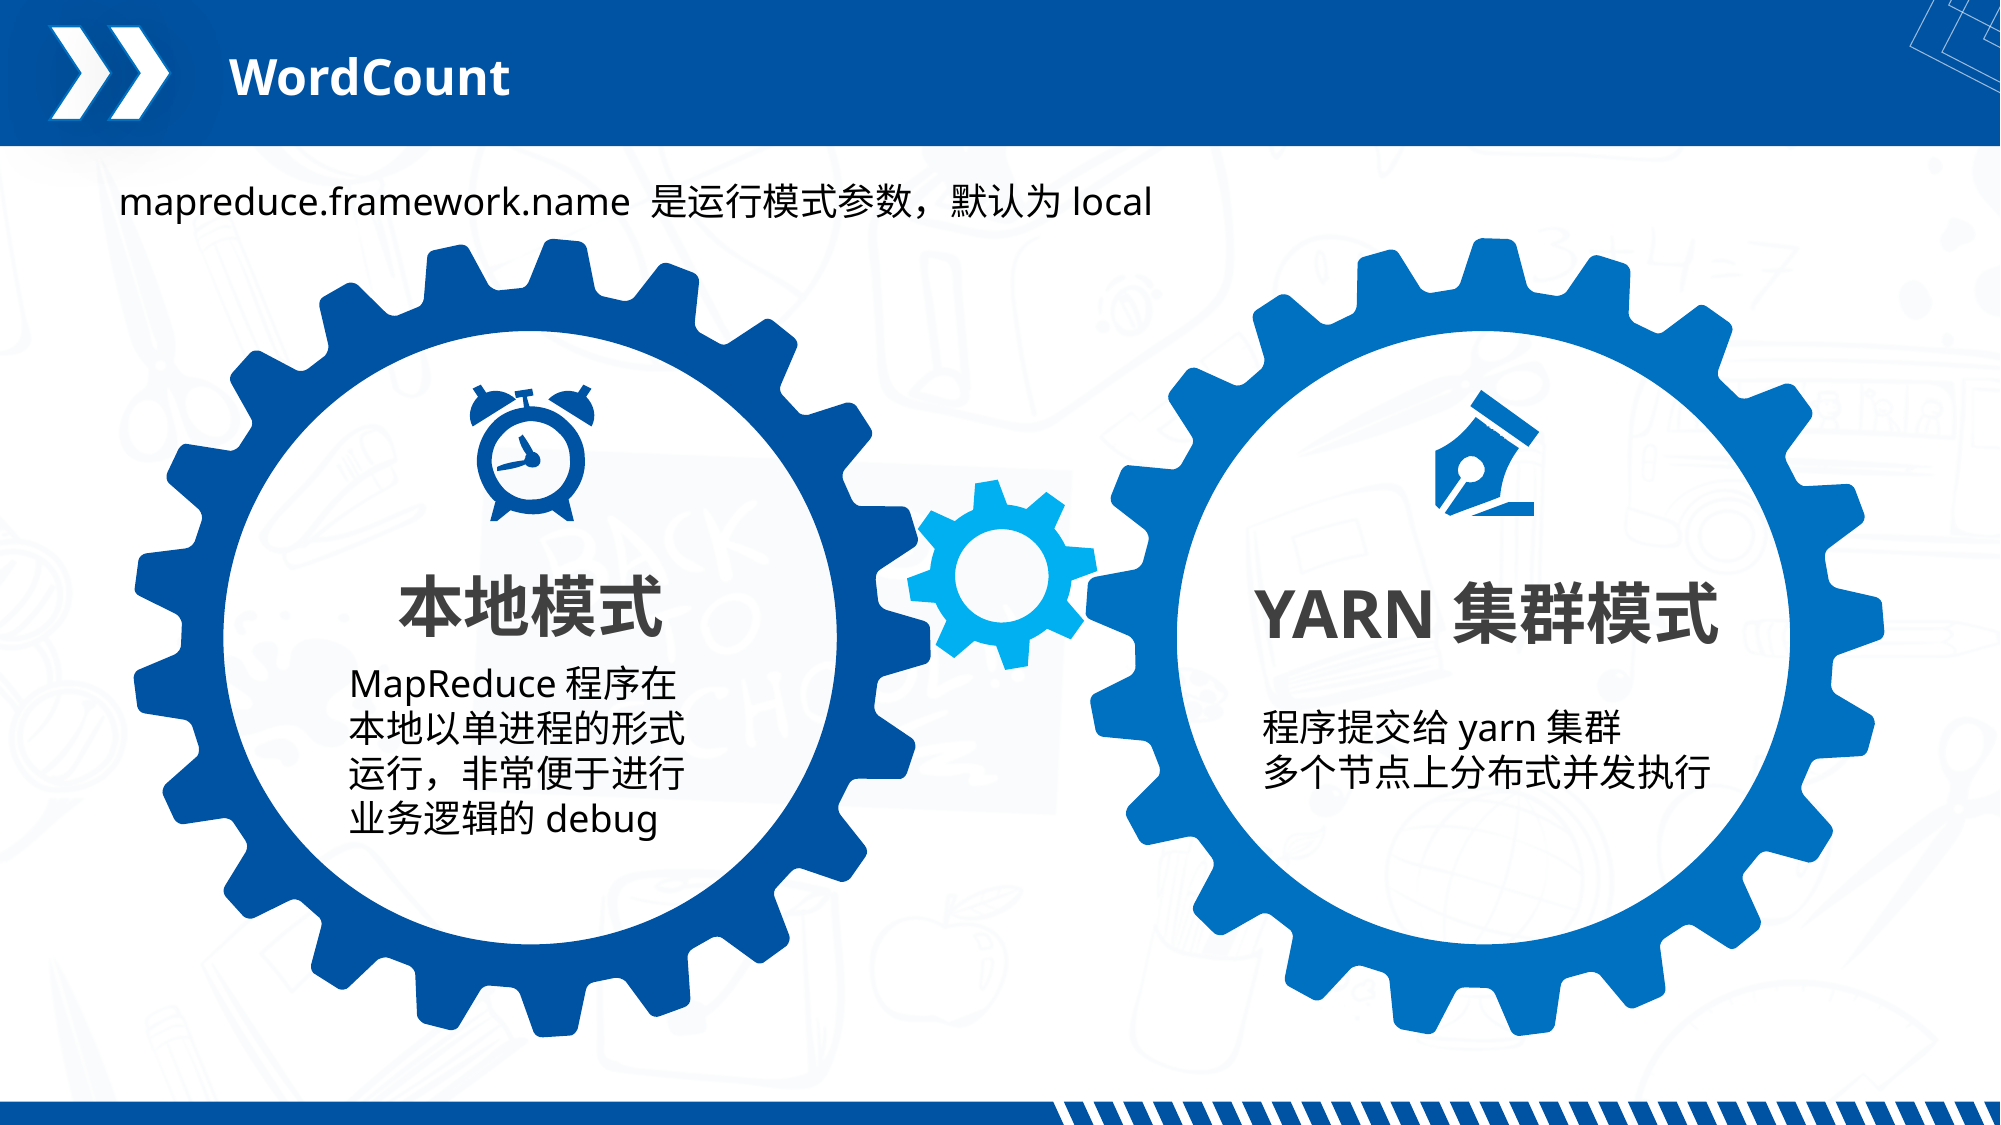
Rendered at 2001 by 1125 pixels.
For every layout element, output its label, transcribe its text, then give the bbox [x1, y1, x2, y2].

text_box [0, 1100, 1065, 1125]
text_box 程序提交给yarn集群 多个节点上分布式并发执行 [1247, 696, 1728, 802]
text_box [1470, 389, 1540, 447]
text_box [1084, 237, 1886, 1037]
text_box [1329, 1100, 1362, 1125]
text_box [469, 384, 585, 522]
text_box [1982, 1100, 2000, 1125]
text_box [1062, 1100, 1095, 1125]
text_box [1471, 502, 1534, 516]
text_box [47, 25, 98, 121]
text_box YARN集群模式 [1240, 549, 1735, 660]
text_box mapreduce.framework.name 是运行模式参数，默认为local [103, 170, 1168, 231]
text_box MapReduce程序在本地以单进程的形式运行，非常便于进行业务逻辑的debug [334, 652, 731, 848]
text_box [1270, 1100, 1303, 1125]
text_box [907, 479, 1098, 670]
text_box [1923, 1100, 1956, 1125]
text_box [1299, 1100, 1333, 1125]
text_box [1952, 1100, 1986, 1125]
text_box [1745, 1100, 1778, 1125]
text_box WordCount [214, 38, 596, 114]
text_box [1151, 1100, 1184, 1125]
text_box [1388, 1100, 1422, 1125]
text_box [1937, 0, 2000, 95]
text_box [1863, 1100, 1897, 1125]
text_box [106, 25, 172, 121]
text_box [1448, 1100, 1481, 1125]
text_box [1774, 1100, 1808, 1125]
text_box [1435, 416, 1519, 516]
text_box [1418, 1100, 1451, 1125]
text_box [1359, 1100, 1392, 1125]
text_box [1180, 1100, 1214, 1125]
text_box [1685, 1100, 1719, 1125]
text_box [1893, 1100, 1926, 1125]
text_box [1655, 1100, 1689, 1125]
text_box [1210, 1100, 1244, 1125]
text_box [1537, 1100, 1570, 1125]
text_box [1626, 1100, 1659, 1125]
text_box 本地模式 [382, 541, 679, 652]
picture [0, 0, 2001, 1125]
text_box [1596, 1100, 1630, 1125]
text_box [548, 384, 595, 427]
text_box [1566, 1100, 1600, 1125]
text_box [1477, 1100, 1511, 1125]
text_box [1804, 1100, 1837, 1125]
text_box [1507, 1100, 1540, 1125]
text_box [0, 0, 2000, 147]
text_box [133, 238, 931, 1038]
text_box [1240, 1100, 1273, 1125]
text_box [1715, 1100, 1748, 1125]
text_box [1121, 1100, 1155, 1125]
text_box [1091, 1100, 1125, 1125]
text_box [1834, 1100, 1867, 1125]
